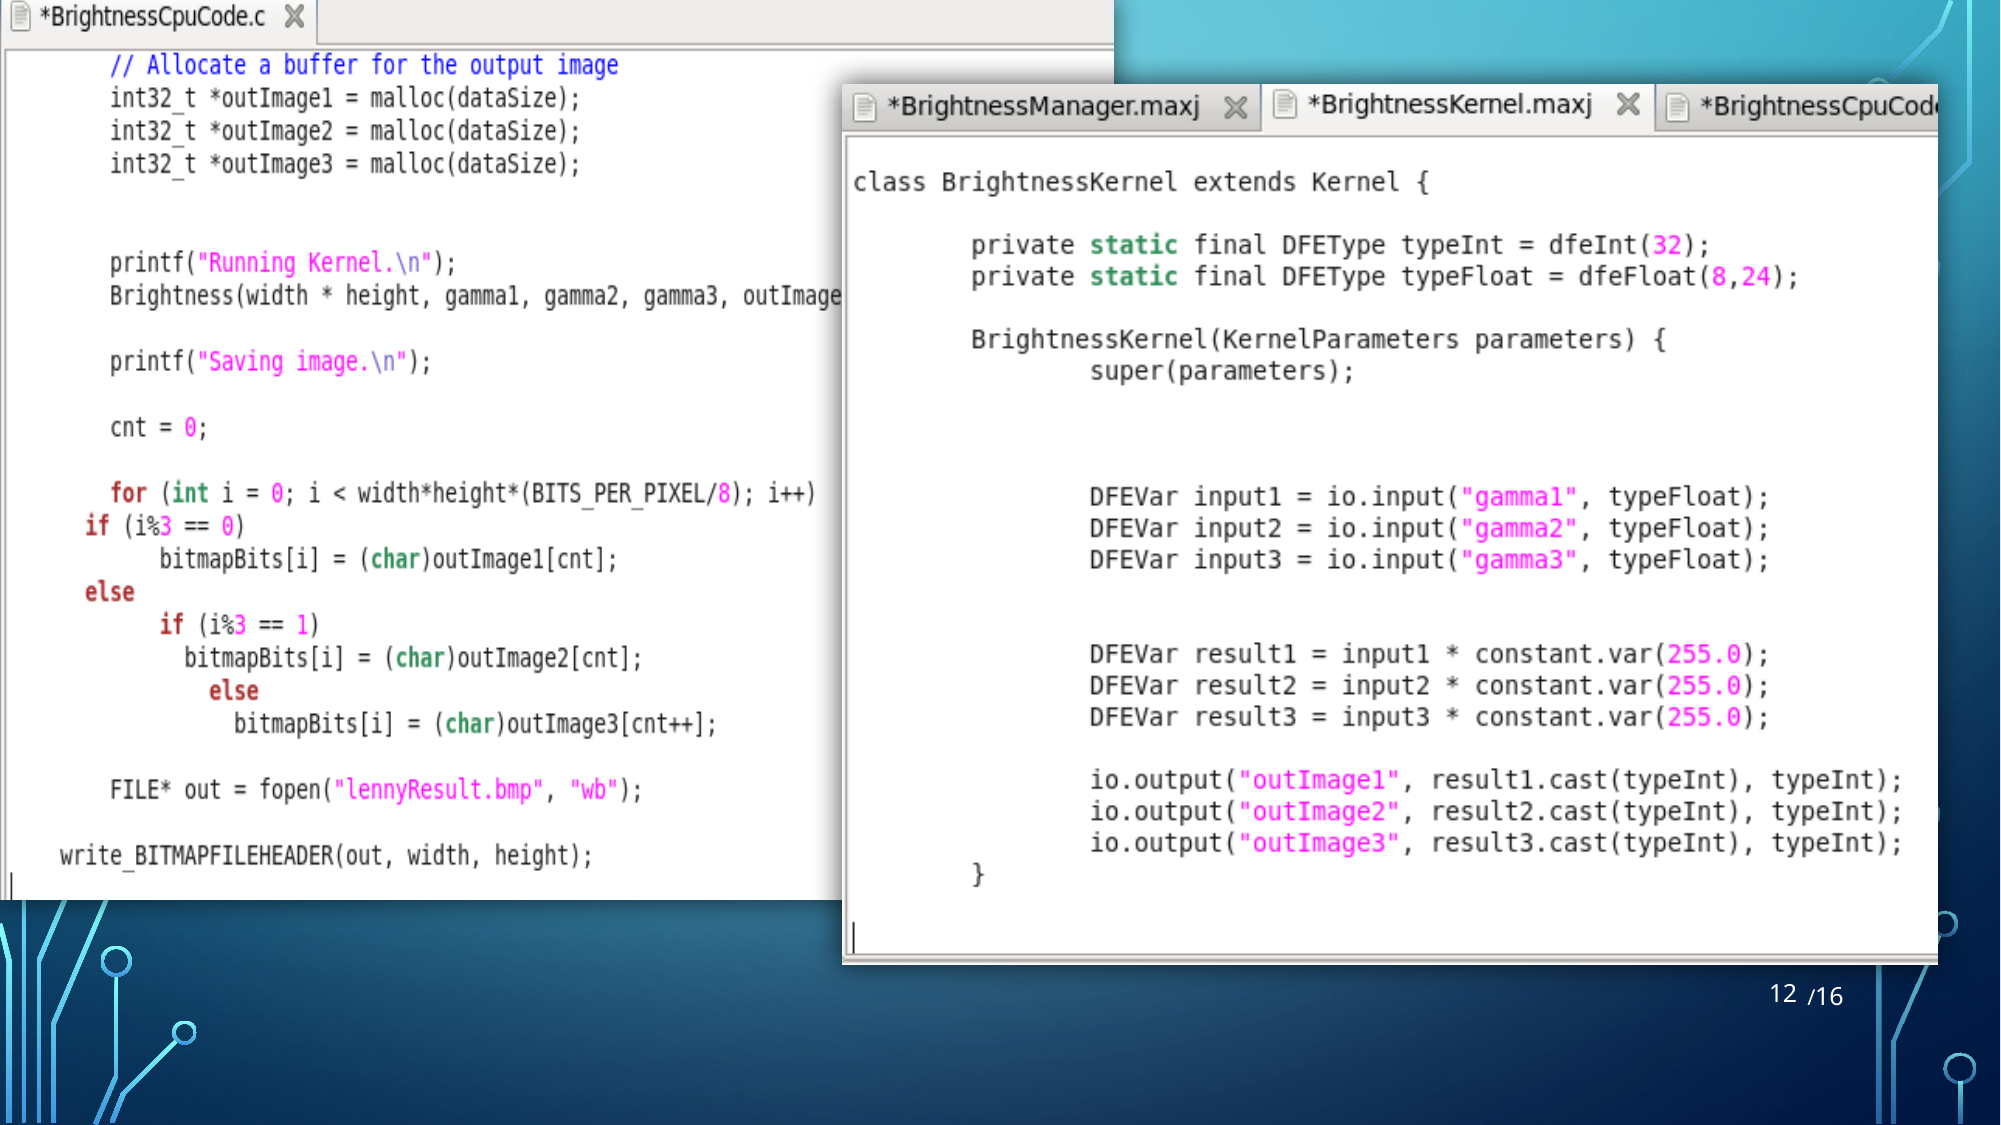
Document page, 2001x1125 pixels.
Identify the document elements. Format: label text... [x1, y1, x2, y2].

slide_number 12 [1685, 966, 1792, 1025]
picture [841, 83, 1938, 966]
footer /16 [1792, 966, 1875, 1026]
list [0, 0, 1114, 901]
